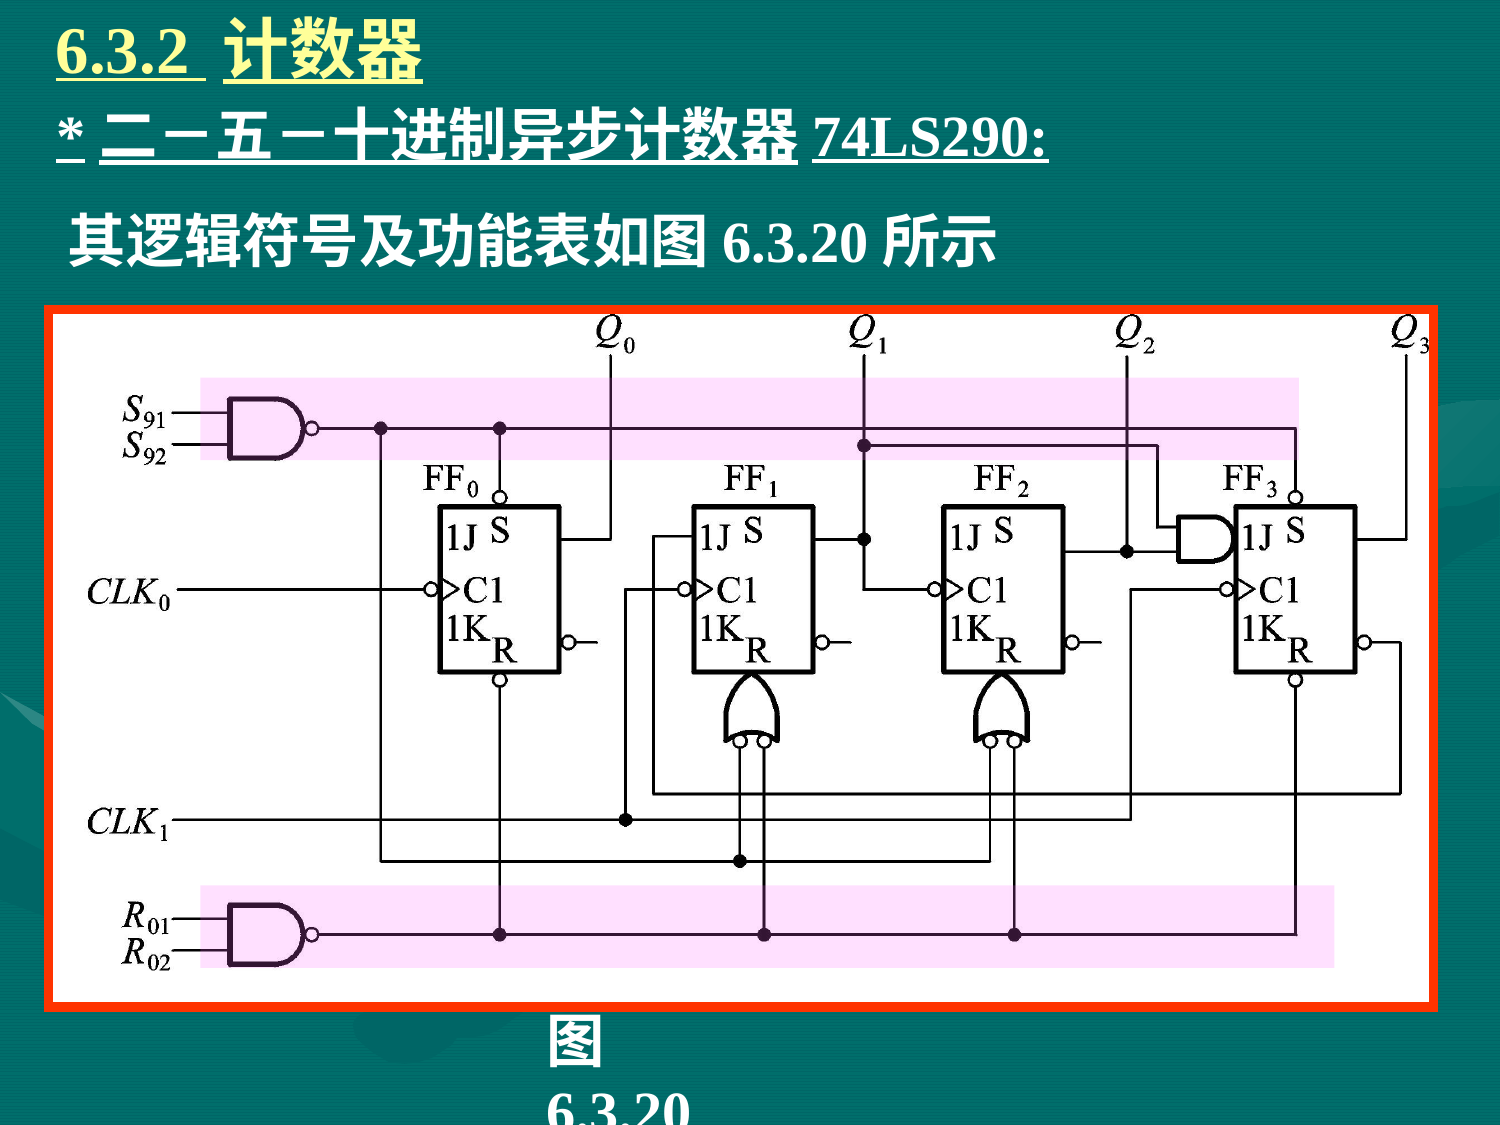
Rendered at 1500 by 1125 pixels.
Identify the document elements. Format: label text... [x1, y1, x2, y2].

title *二－五－十进制异步计数器74LS290: [41, 90, 1392, 183]
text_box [52, 314, 1430, 1082]
text_box 6.3.2 计数器 [41, 0, 685, 79]
text_box 其逻辑符号及功能表如图6.3.20所示 [53, 196, 1105, 282]
